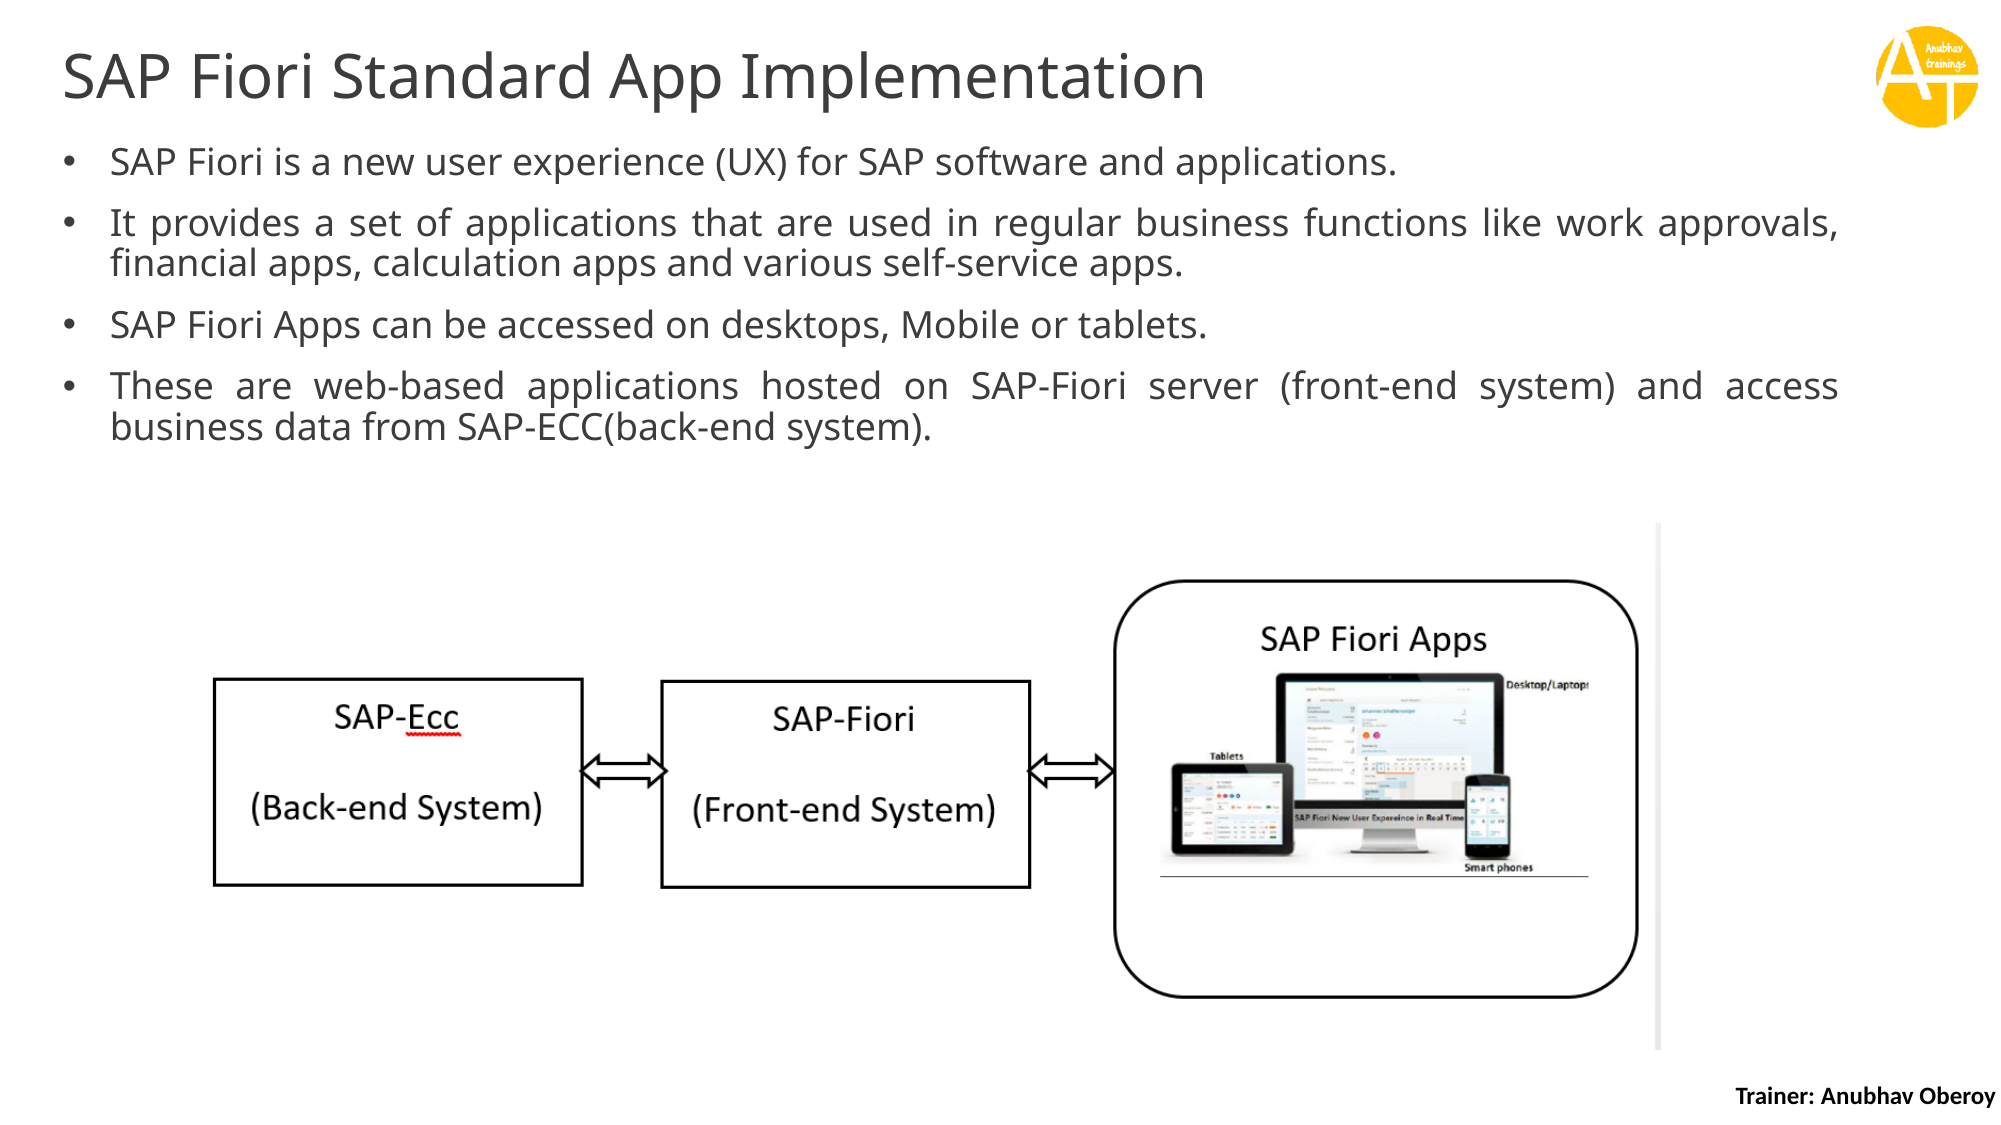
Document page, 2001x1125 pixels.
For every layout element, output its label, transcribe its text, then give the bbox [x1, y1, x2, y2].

footer Trainer: Anubhav Oberoy [1683, 1077, 2000, 1112]
picture [1866, 19, 1984, 136]
title SAP Fiori Standard App Implementation [47, 37, 1836, 120]
subtitle SAP Fiori is a new user experience (UX) for SAP software and applications. It provides a set of applications that are used in regular business functions like work approvals, financial apps, calculation apps and various self-service apps. SAP Fiori Apps can be accessed on desktops, Mobile or tablets. These are web-based applications hosted on SAP-Fiori server (front-end system) and access business data from SAP-ECC(back-end system). [47, 135, 1856, 1013]
picture [149, 523, 1661, 1050]
